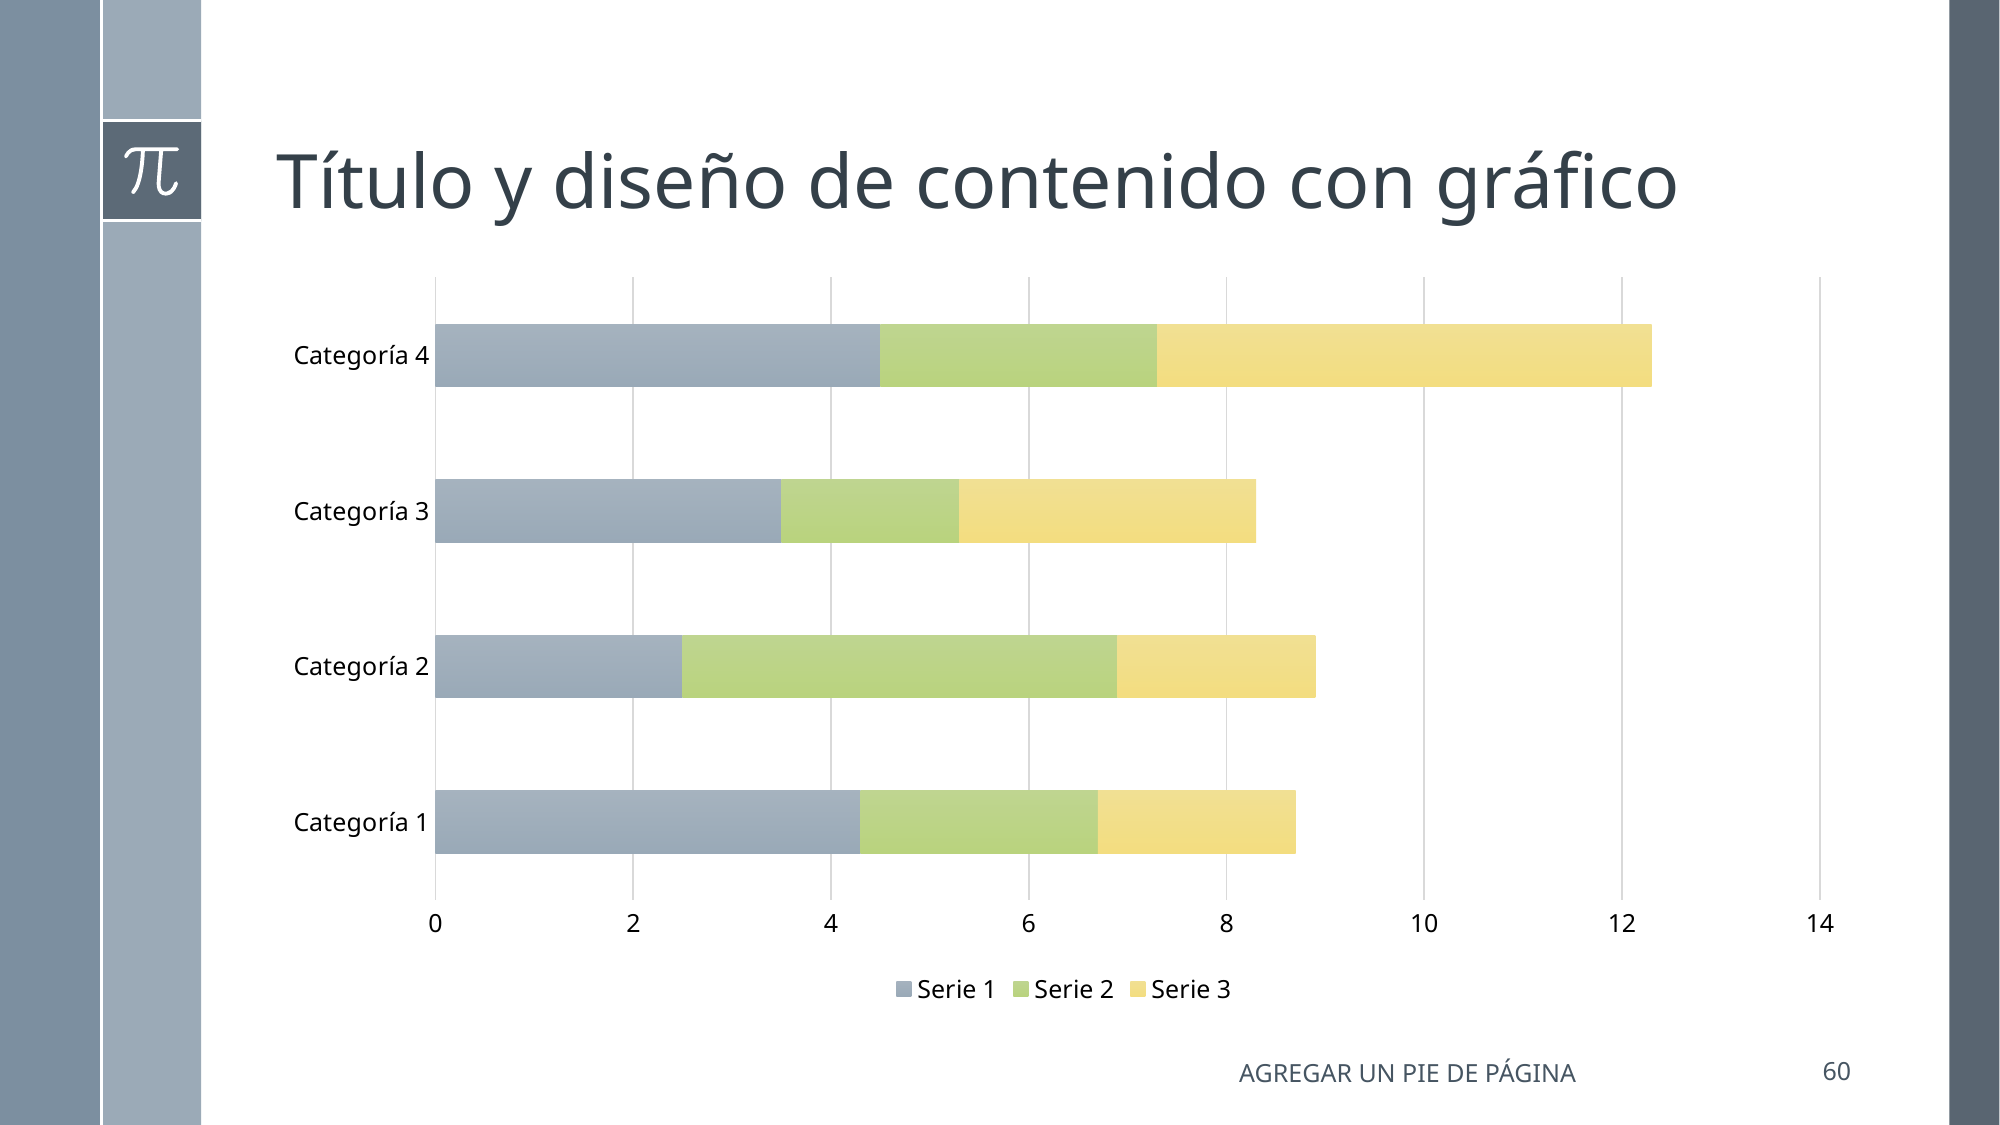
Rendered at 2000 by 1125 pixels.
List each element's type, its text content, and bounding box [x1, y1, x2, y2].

chart [261, 262, 1867, 1013]
footer Agregar un pie de página [1082, 1042, 1734, 1103]
slide_number 60 [1766, 1042, 1867, 1103]
title Título y diseño de contenido con gráfico [261, 29, 1867, 233]
